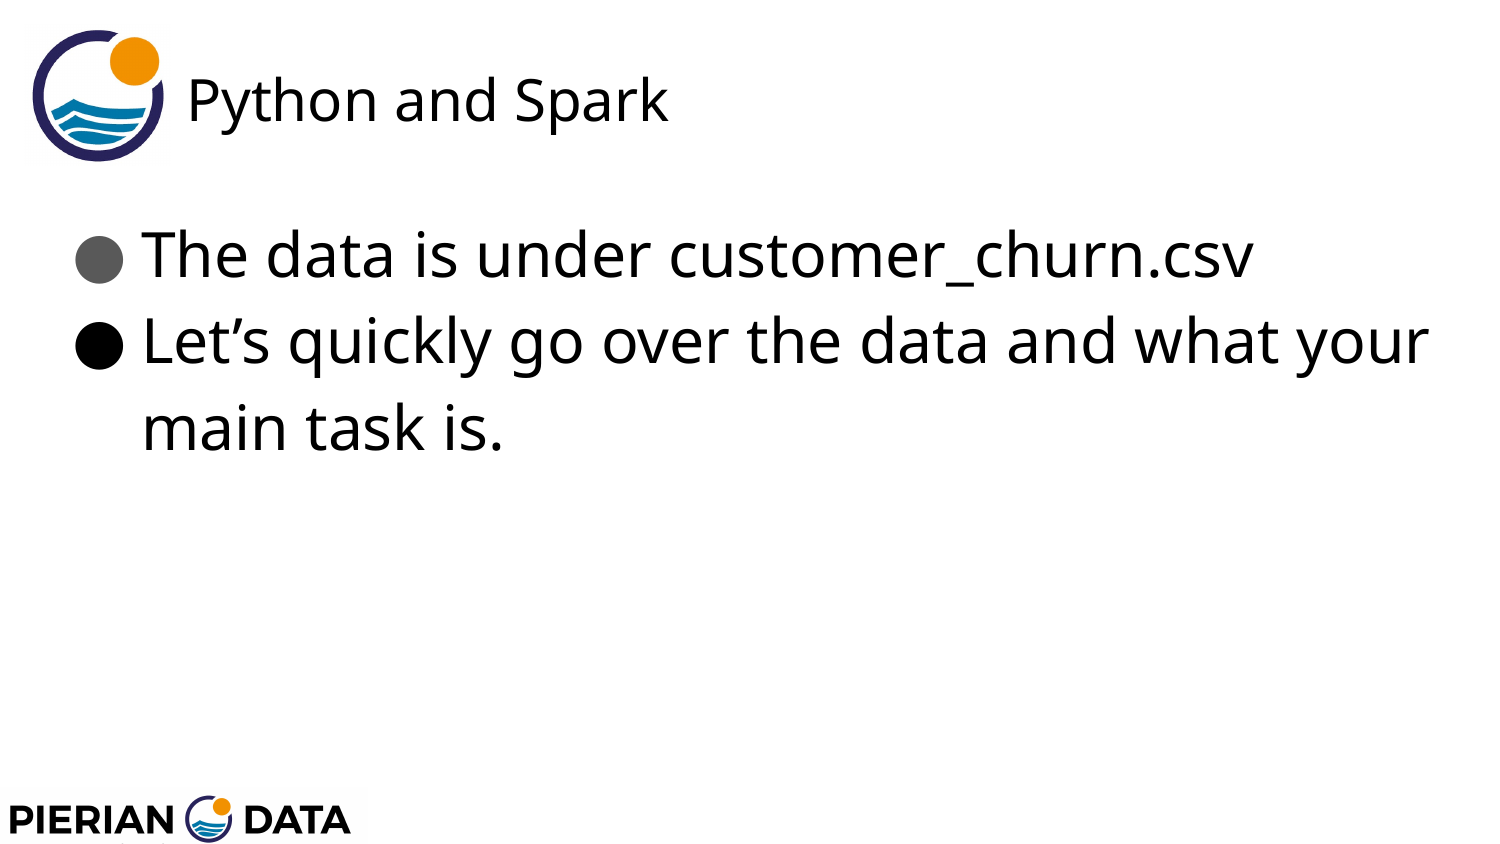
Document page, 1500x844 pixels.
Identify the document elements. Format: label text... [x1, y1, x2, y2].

picture [0, 787, 368, 844]
list The data is under customer_churn.csv Let’s quickly go over the data and what your main task is. [51, 189, 1500, 750]
picture [24, 24, 172, 167]
title Python and Spark [176, 48, 1449, 143]
